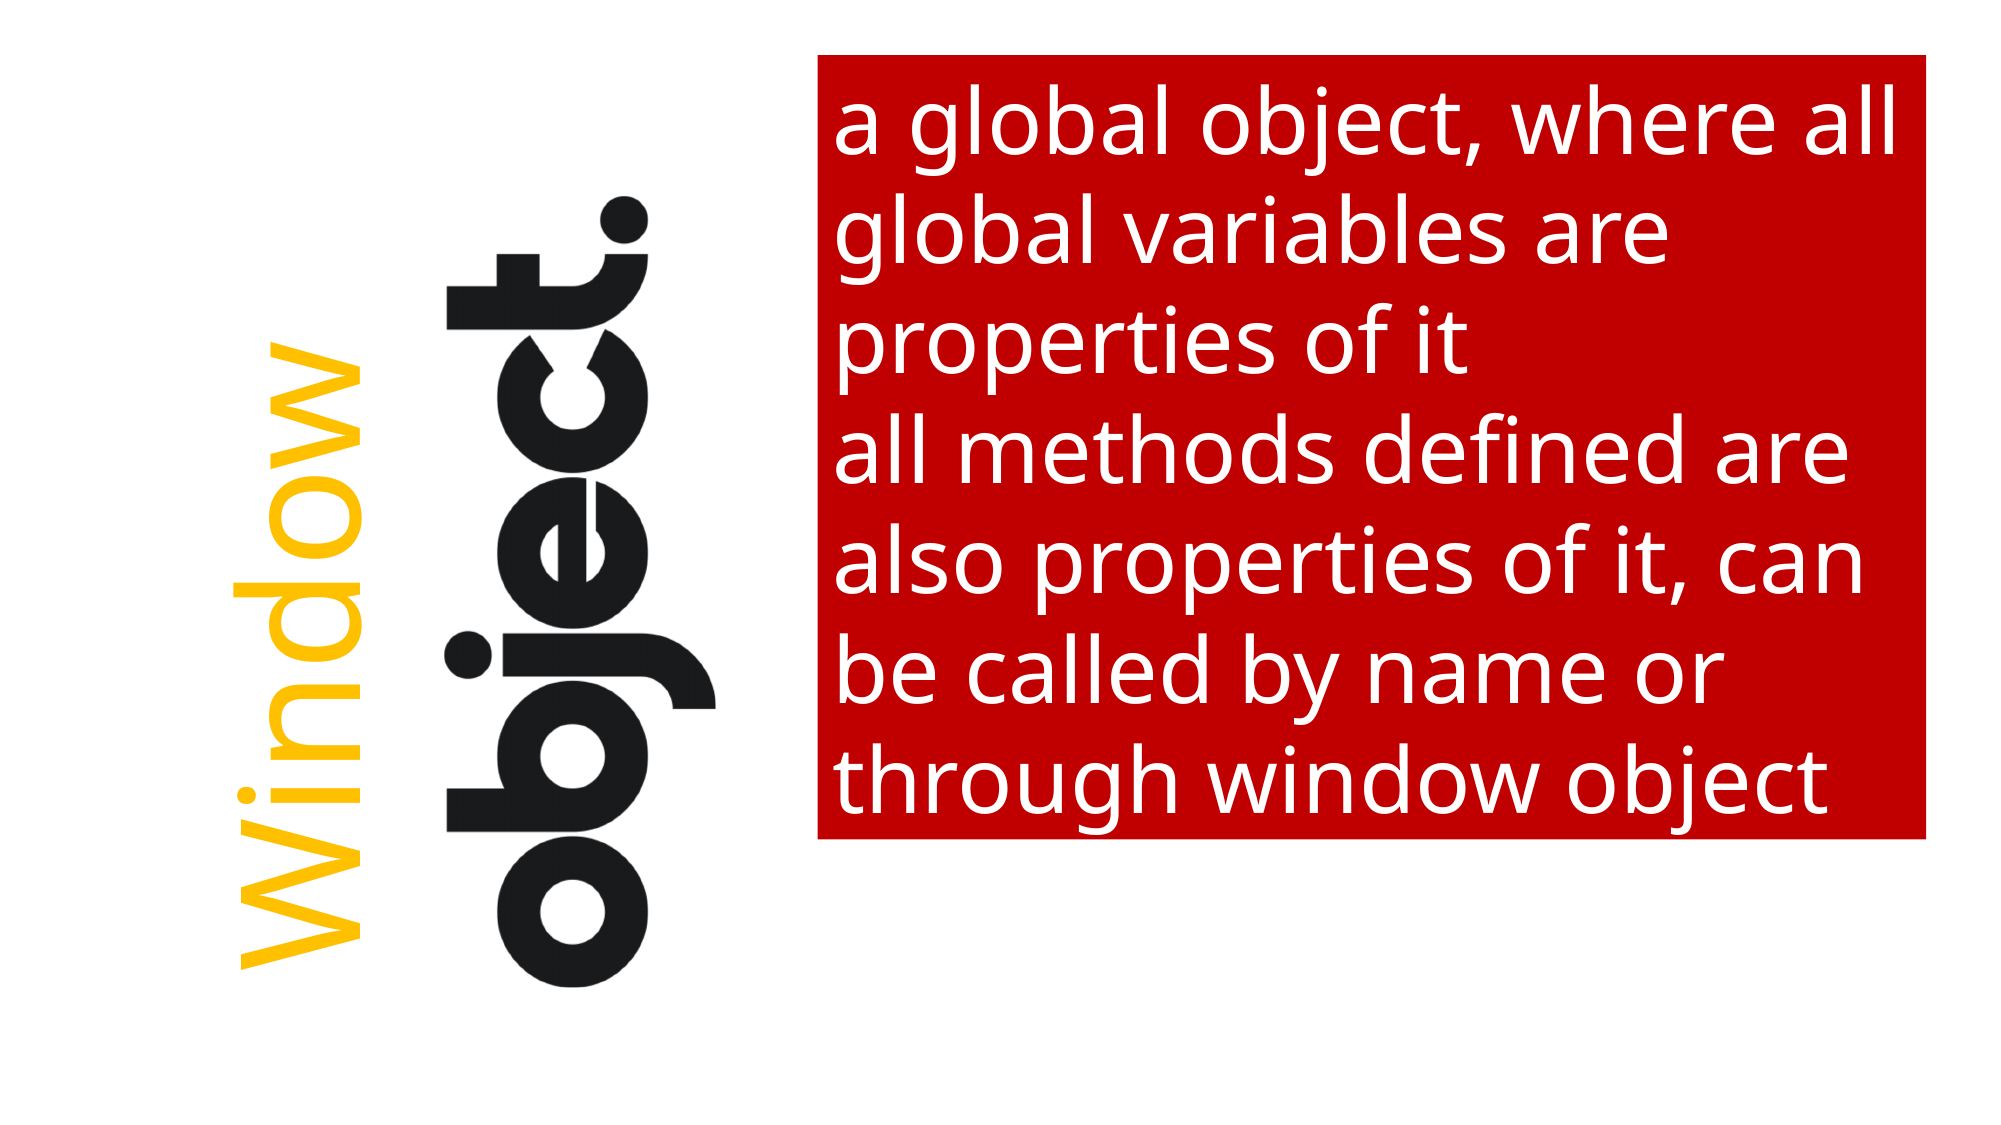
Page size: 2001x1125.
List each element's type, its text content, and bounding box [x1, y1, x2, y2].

text_box a global object, where all global variables are properties of it all methods defined are also properties of it, can be called by name or through window object [817, 55, 1927, 840]
picture [182, 453, 977, 727]
text_box Window [186, 727, 402, 988]
text_box Window [186, 105, 402, 453]
